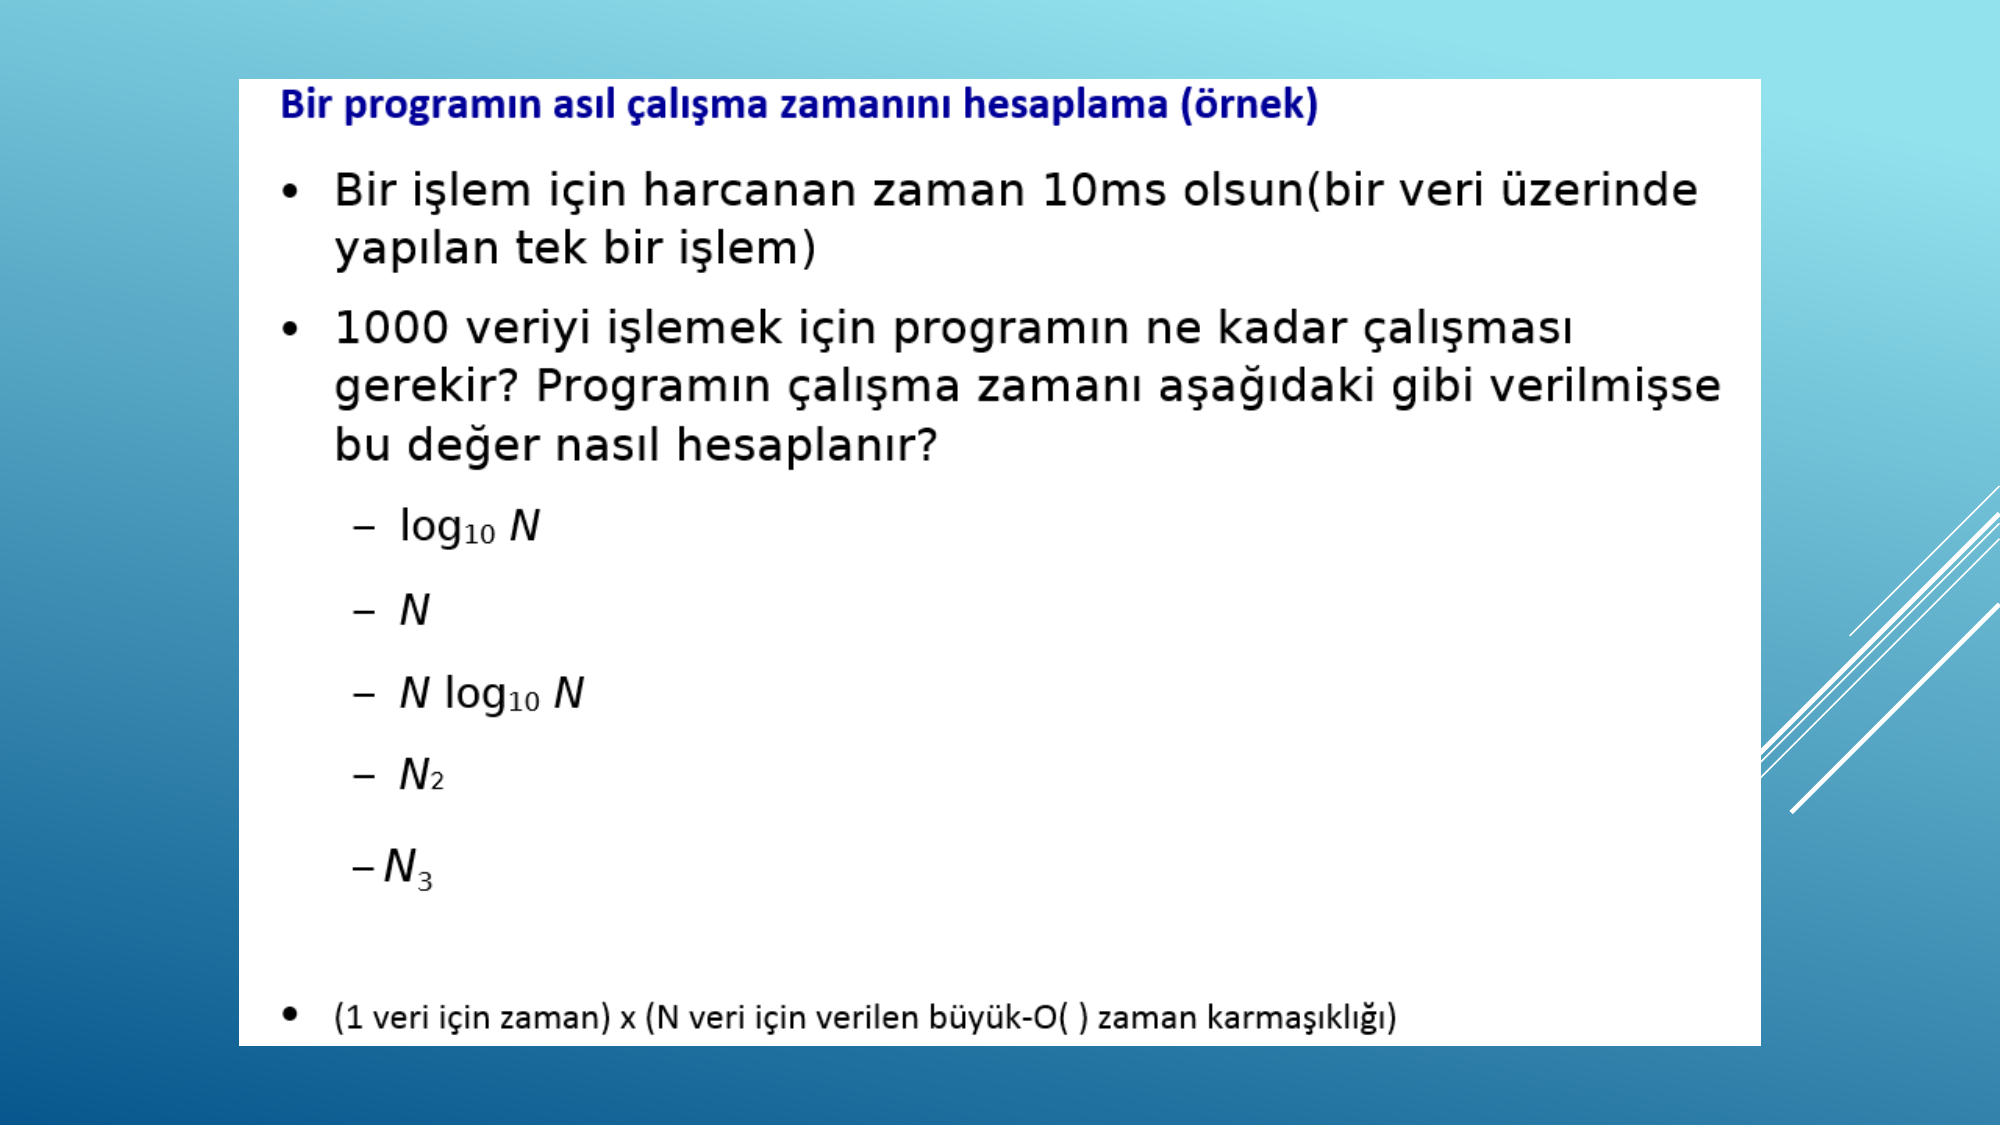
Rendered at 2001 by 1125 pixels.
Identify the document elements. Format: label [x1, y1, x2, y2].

picture [238, 79, 1762, 1046]
